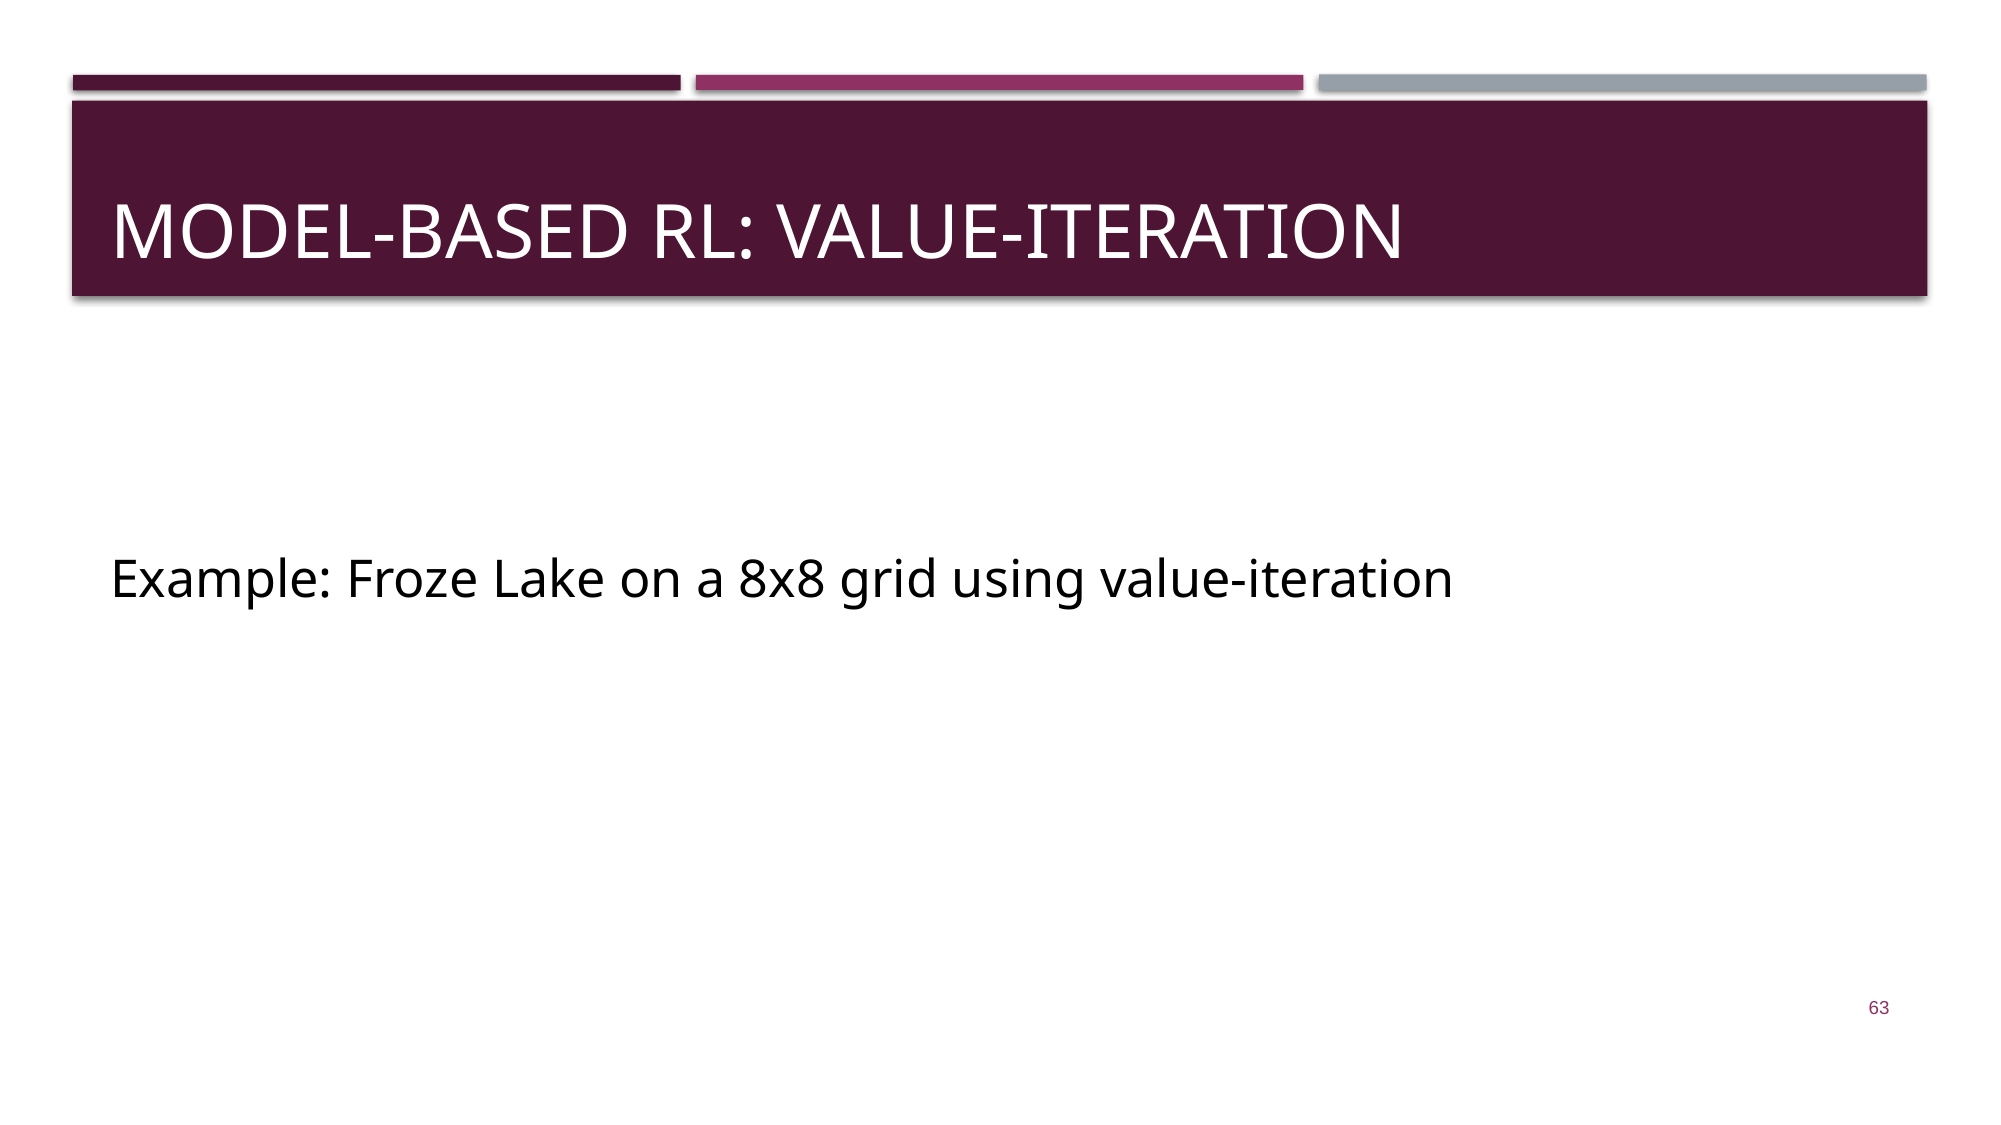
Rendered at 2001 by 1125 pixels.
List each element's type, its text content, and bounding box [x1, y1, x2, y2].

slide_number 63 [1732, 977, 1905, 1037]
title Model-based rl: Value-iteration [95, 115, 1905, 282]
text_box Example: Froze Lake on a 8x8 grid using value-iteration [95, 538, 1517, 616]
